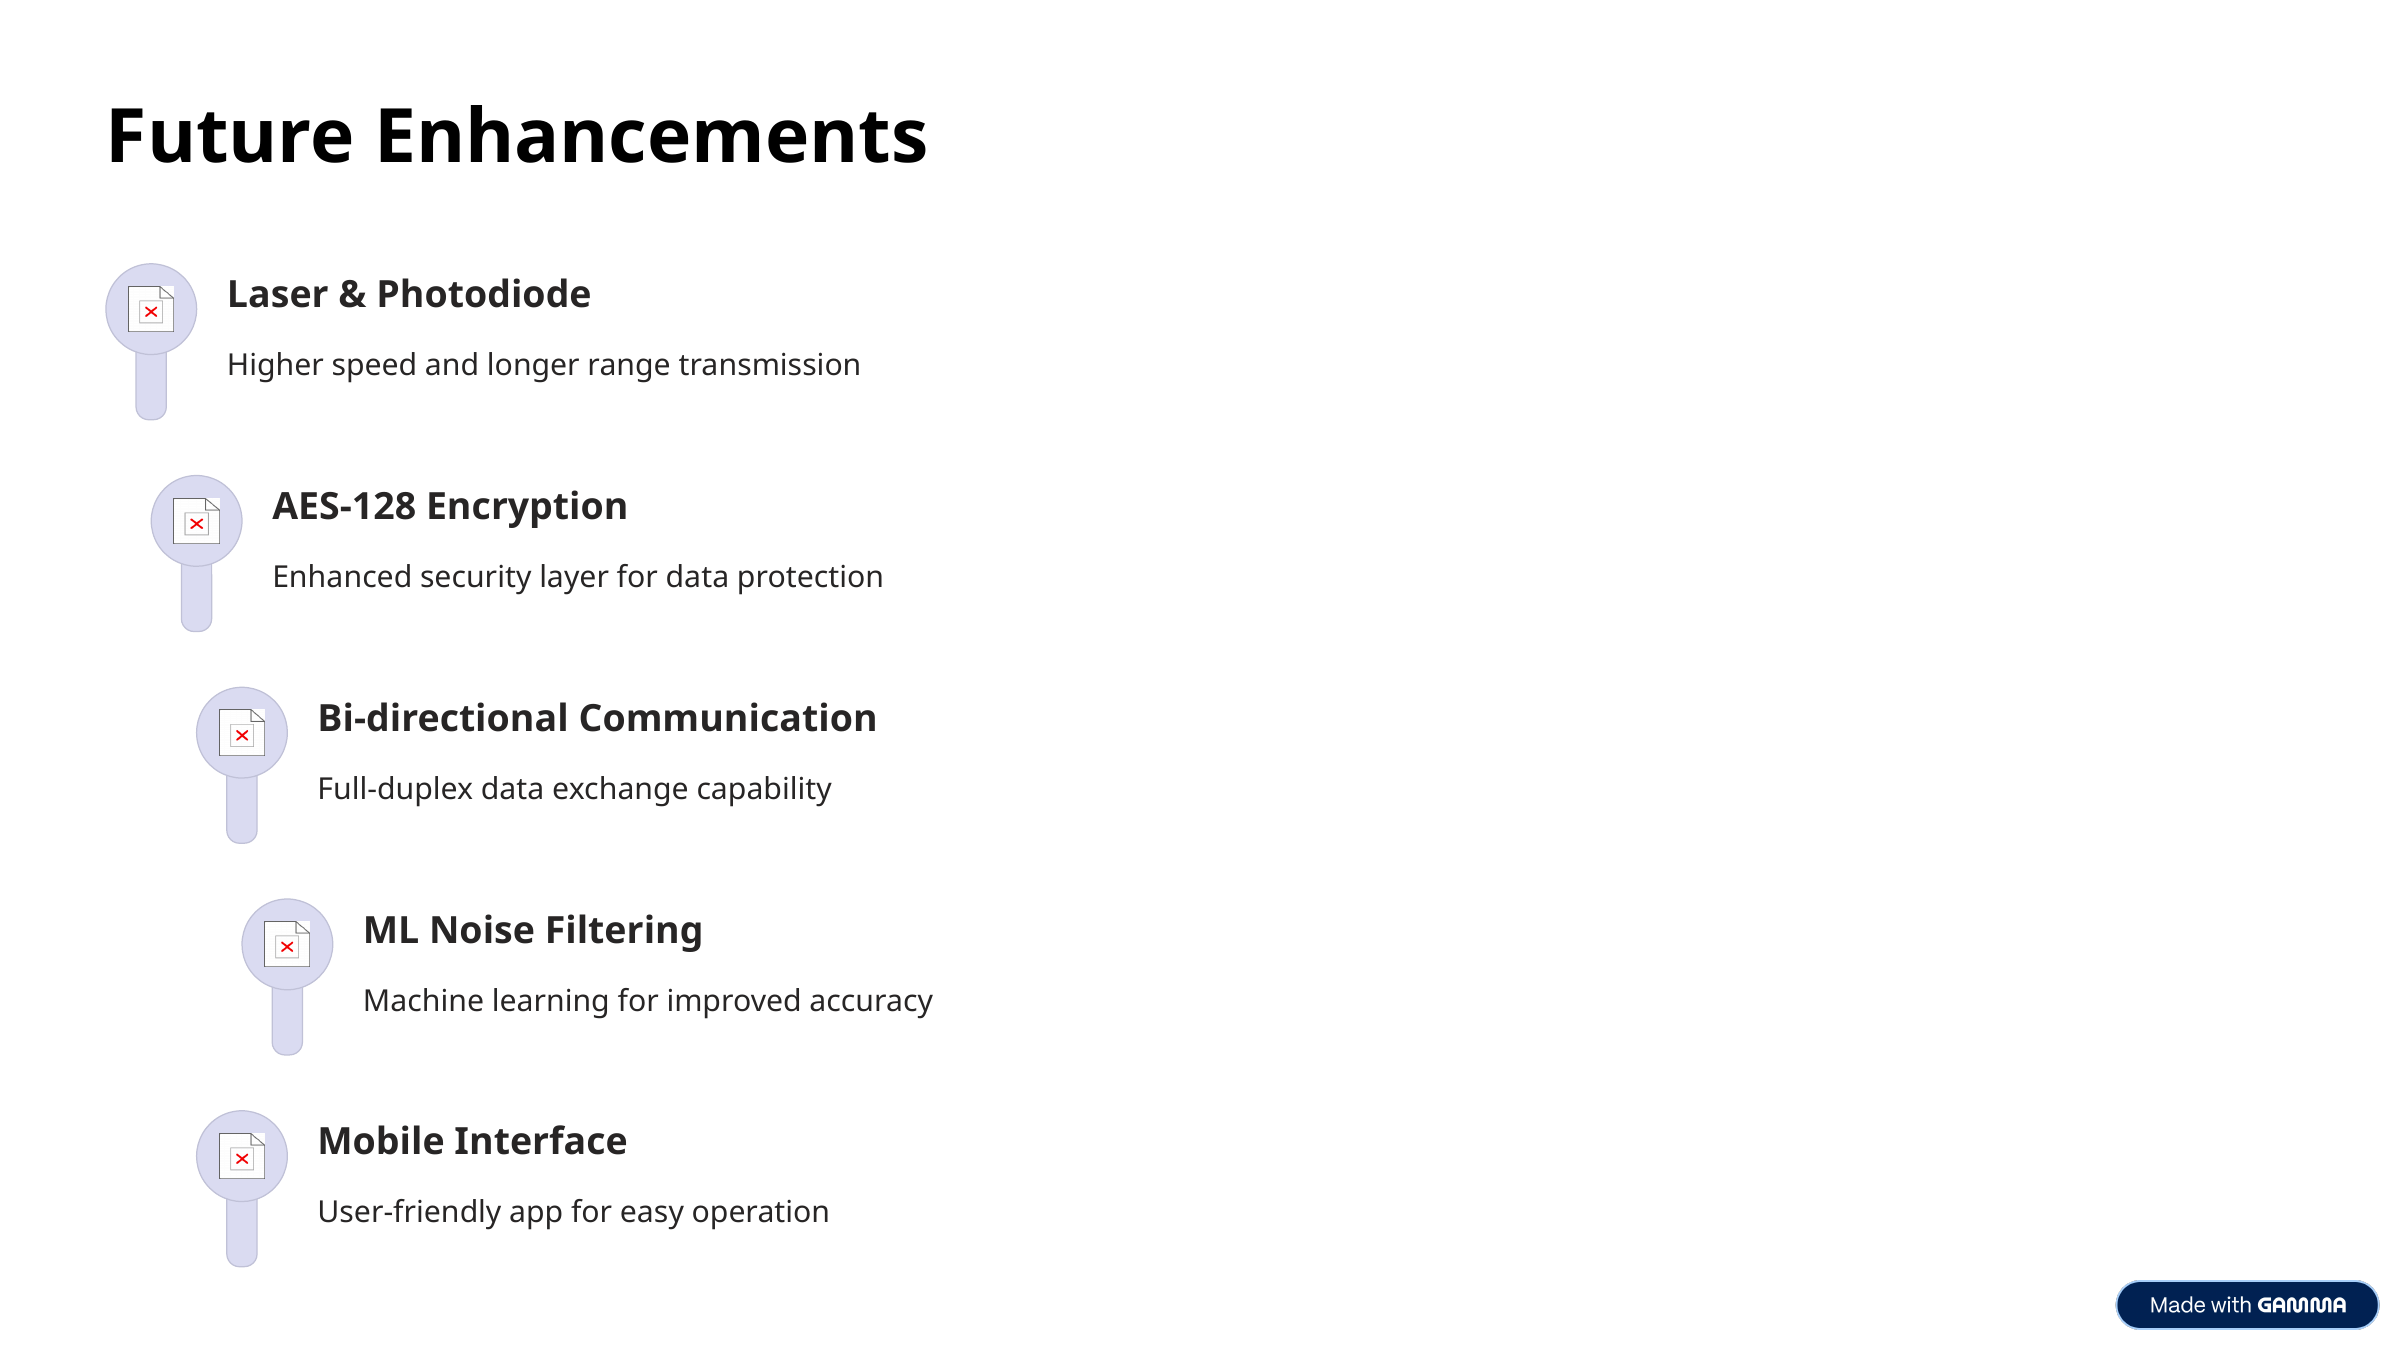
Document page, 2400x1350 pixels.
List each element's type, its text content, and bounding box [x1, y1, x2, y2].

text_box AES-128 Encryption [272, 480, 651, 528]
text_box Bi-directional Communication [317, 691, 869, 740]
text_box [136, 353, 167, 420]
text_box [105, 263, 197, 355]
picture [219, 1133, 265, 1179]
picture [173, 498, 220, 544]
text_box User-friendly app for easy operation [317, 1180, 2295, 1230]
text_box [272, 988, 303, 1055]
text_box Mobile Interface [317, 1115, 696, 1163]
picture [264, 921, 310, 967]
text_box [181, 564, 212, 632]
text_box [226, 1199, 258, 1267]
text_box ML Noise Filtering [363, 903, 742, 951]
text_box Future Enhancements [105, 83, 913, 178]
text_box Full-duplex data exchange capability [317, 757, 2295, 806]
text_box Higher speed and longer range transmission [226, 333, 2294, 383]
text_box Laser & Photodiode [226, 268, 605, 316]
text_box [226, 776, 258, 844]
text_box Enhanced security layer for data protection [272, 545, 2295, 594]
text_box [196, 687, 288, 779]
text_box [242, 898, 333, 990]
text_box [196, 1110, 288, 1202]
text_box [151, 475, 243, 567]
picture [2106, 1271, 2389, 1339]
picture [219, 709, 265, 756]
text_box Machine learning for improved accuracy [363, 969, 2295, 1018]
picture [128, 286, 174, 332]
